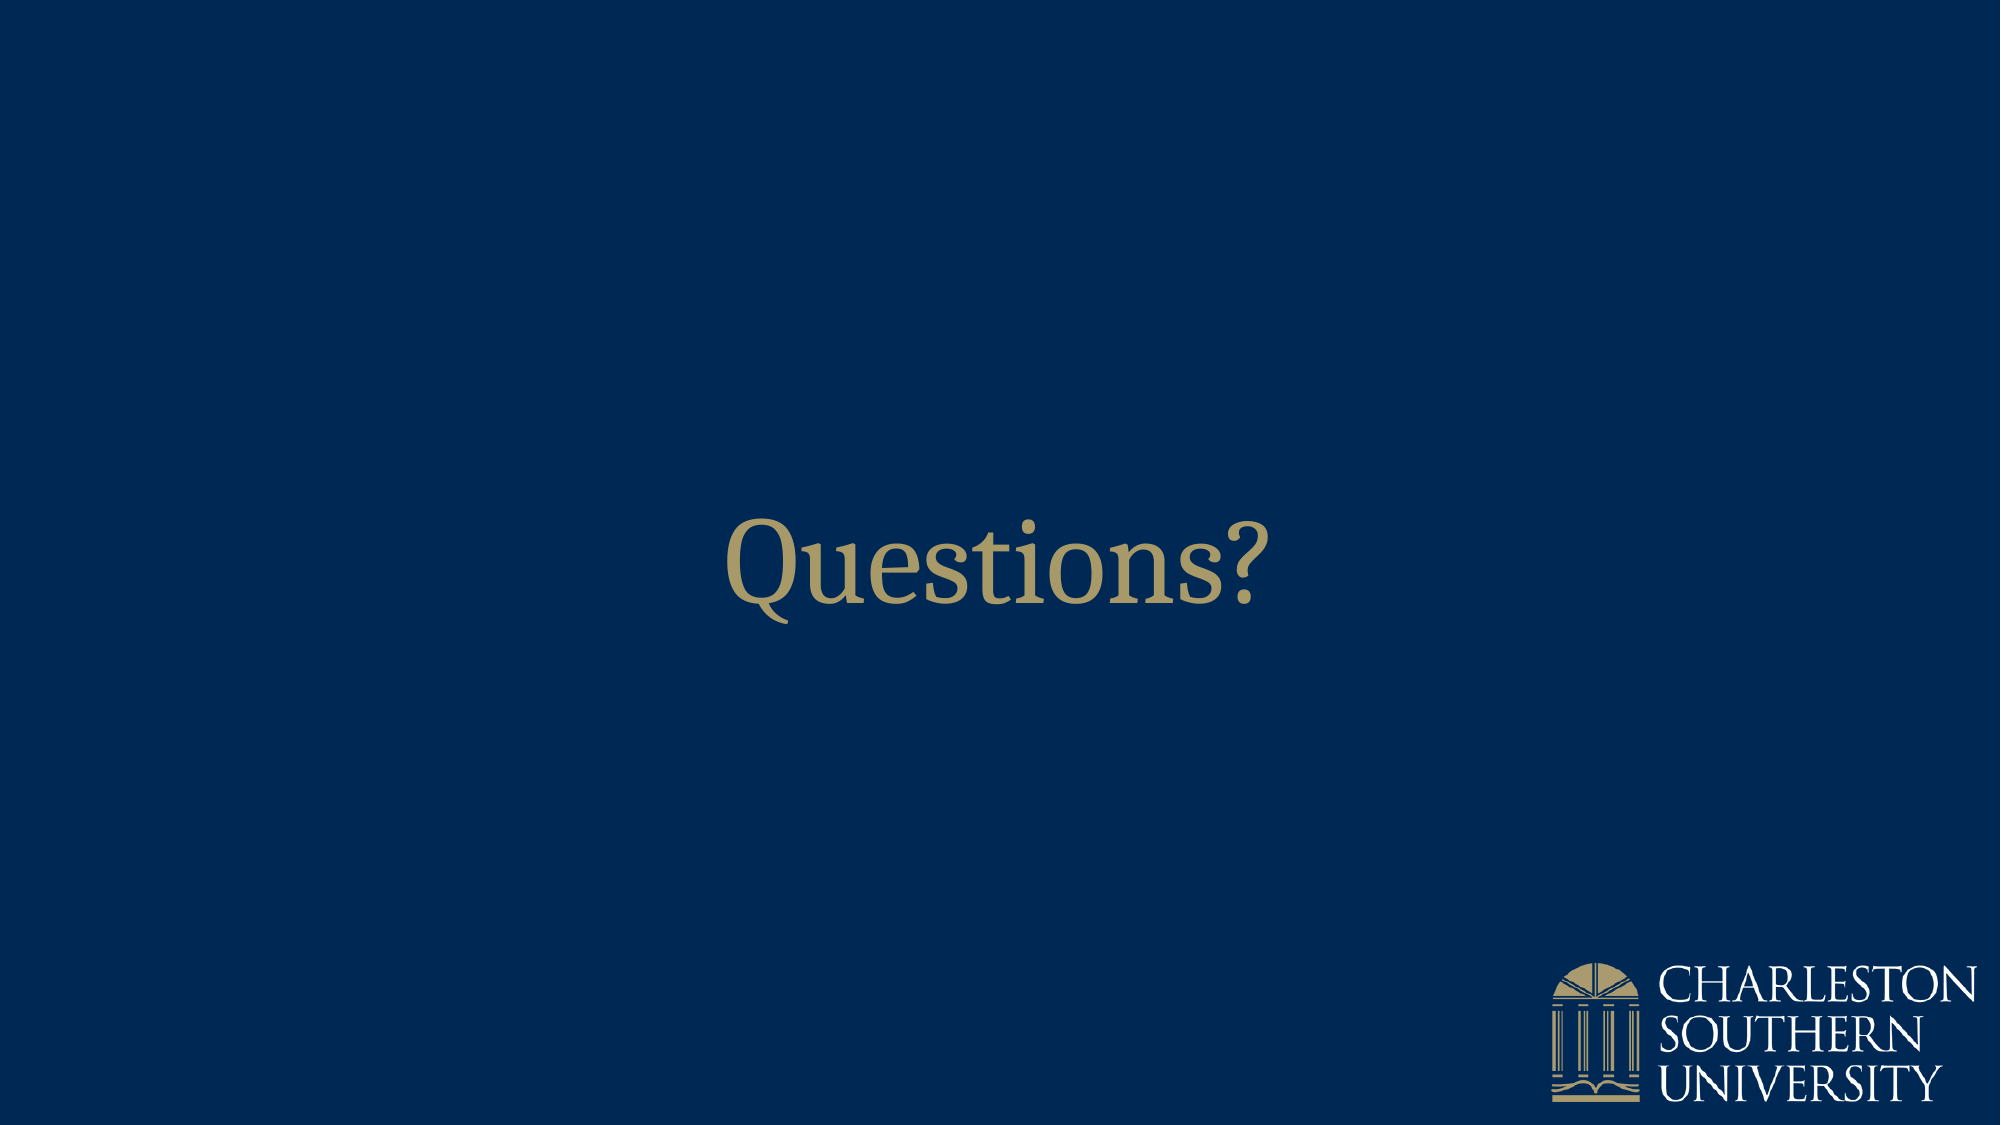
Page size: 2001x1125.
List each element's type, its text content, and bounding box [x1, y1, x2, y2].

list Questions? [41, 29, 1962, 1097]
picture [1551, 963, 1977, 1102]
